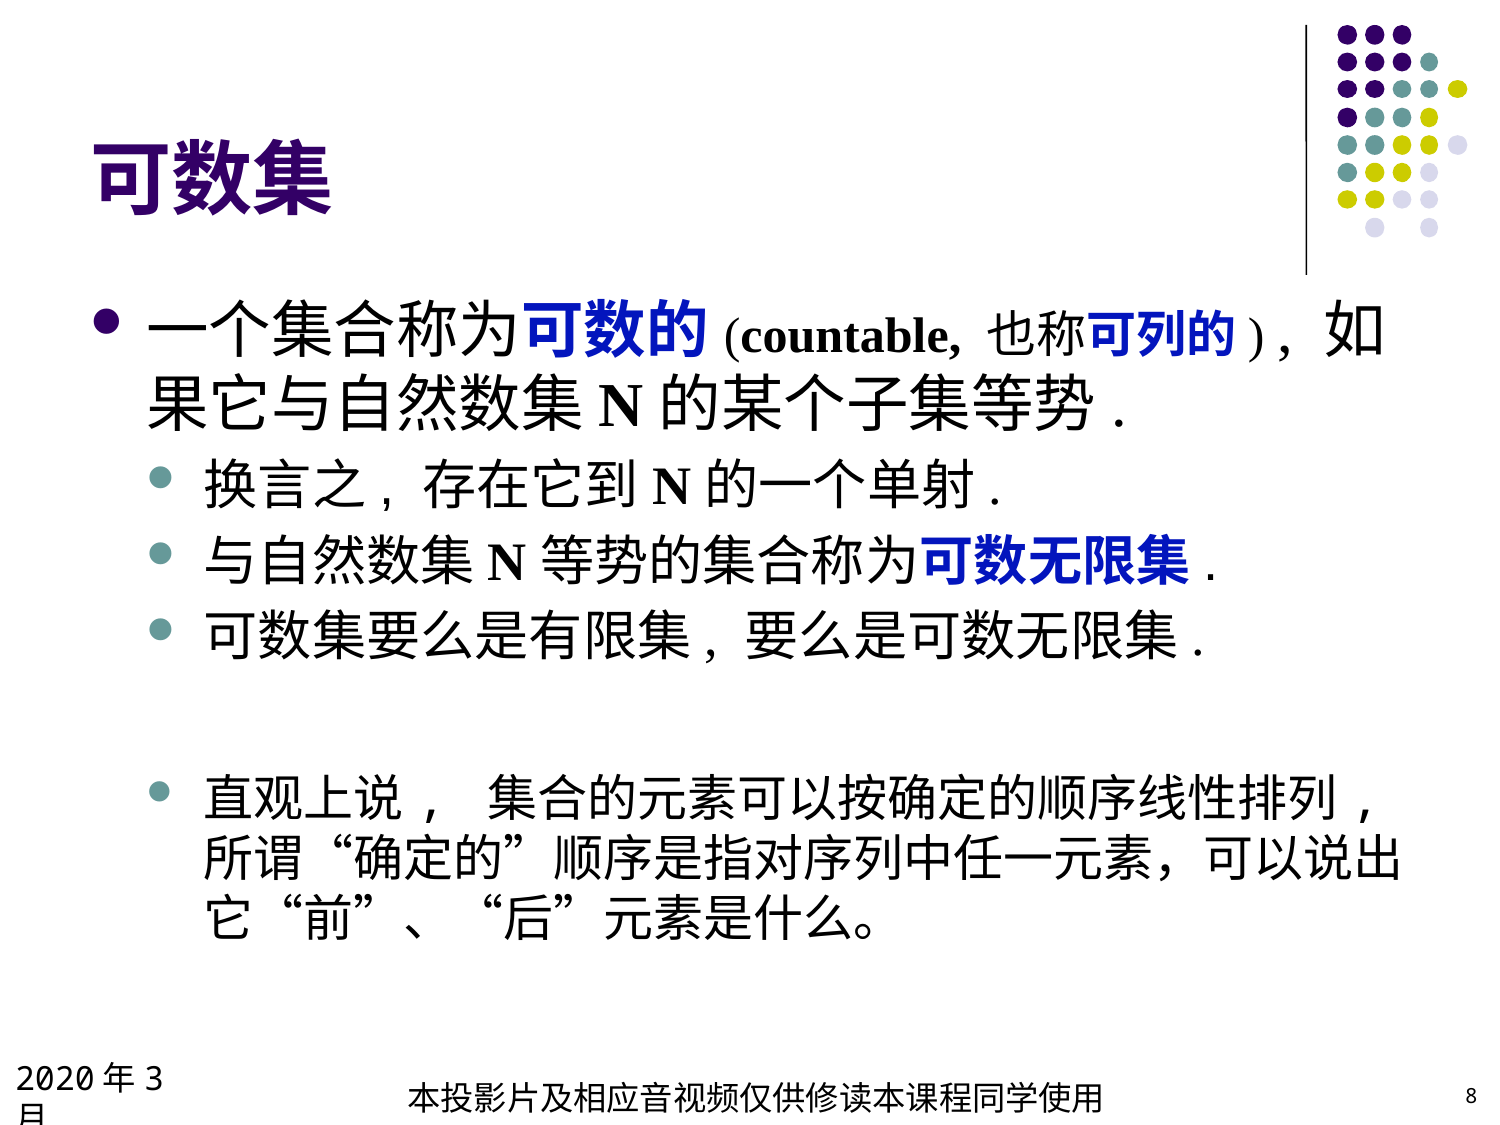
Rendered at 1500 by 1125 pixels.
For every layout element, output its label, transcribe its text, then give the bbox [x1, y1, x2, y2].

footer 本投影片及相应音视频仅供修读本课程同学使用 [206, 1072, 1307, 1123]
title 可数集 [75, 20, 1313, 233]
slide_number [0, 1072, 206, 1123]
slide_number 8 [1337, 1072, 1493, 1123]
list 一个集合称为可数的(countable, 也称可列的) , 如果它与自然数集N的某个子集等势. 换言之, 存在它到N的一个单射. 与自然数集N等势的集合称为可数无限集. 可数集要么是有限集, 要么是可数无限集. 直观上说, 集合的元素可以按确定的顺序线性排列, 所谓“确定的”顺序是指对序列中任一元素，可以说出它“前”、“后”元素是什么。 [75, 282, 1425, 1006]
